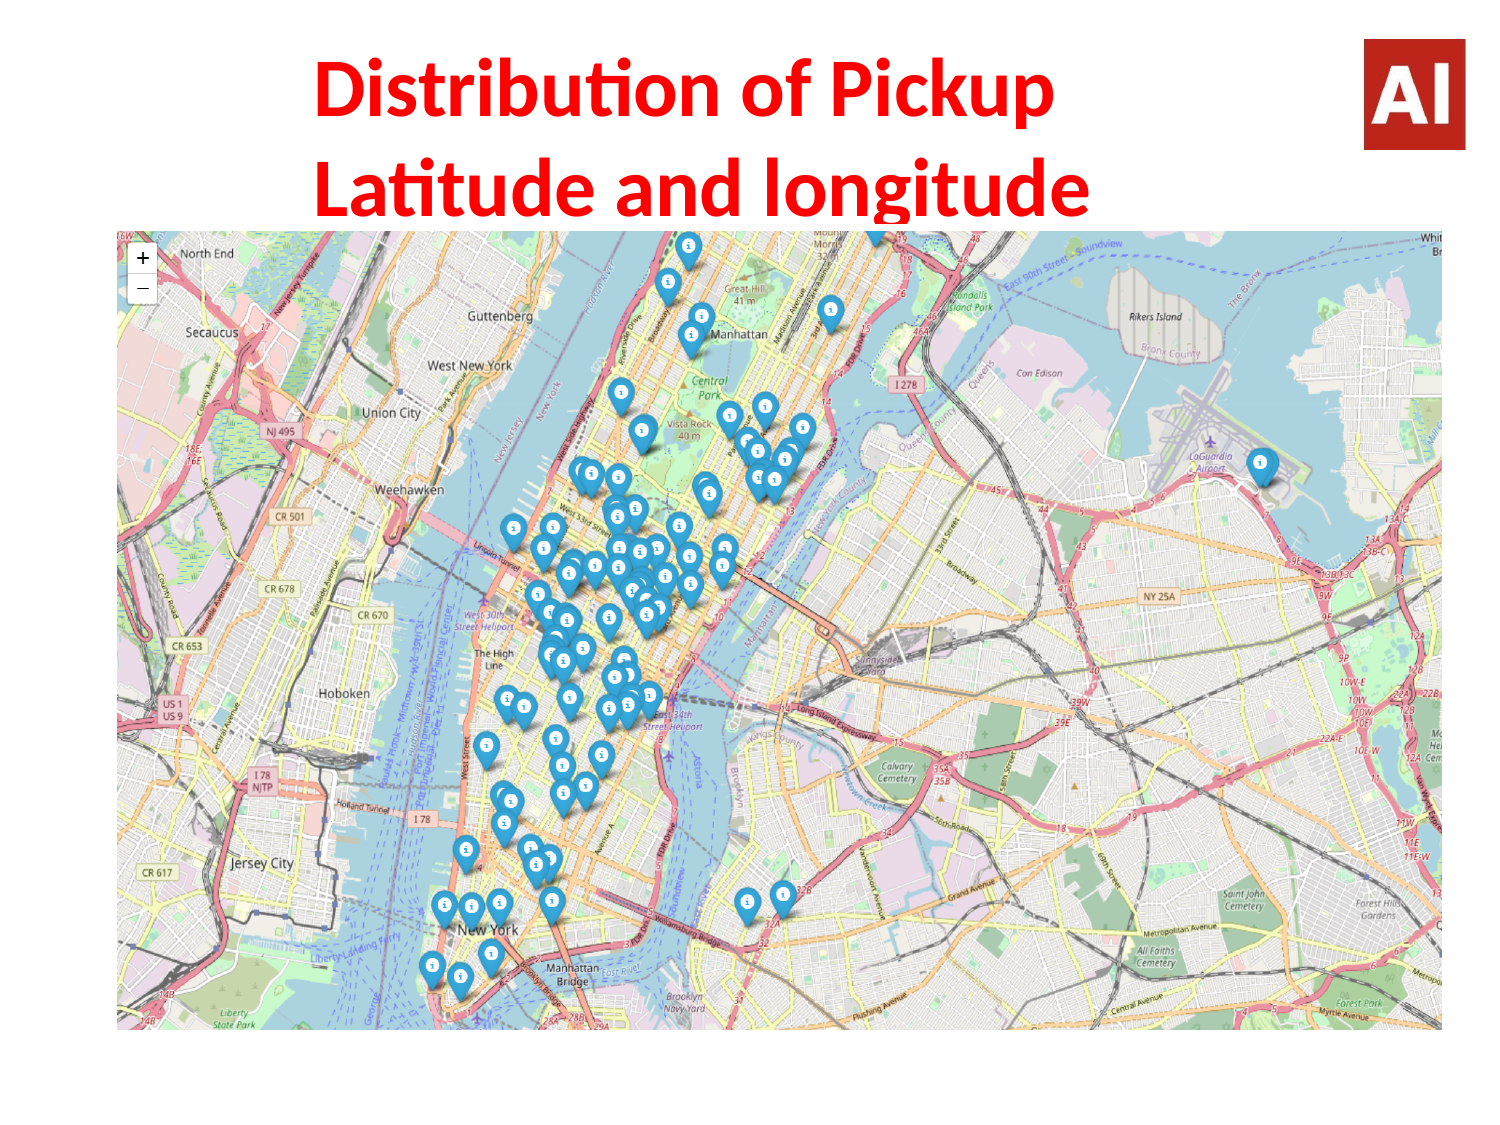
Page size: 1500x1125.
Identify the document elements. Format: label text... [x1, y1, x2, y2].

text_box [1362, 39, 1467, 150]
title Distribution of Pickup Latitude and longitude [312, 31, 1243, 223]
picture [112, 224, 1442, 1030]
